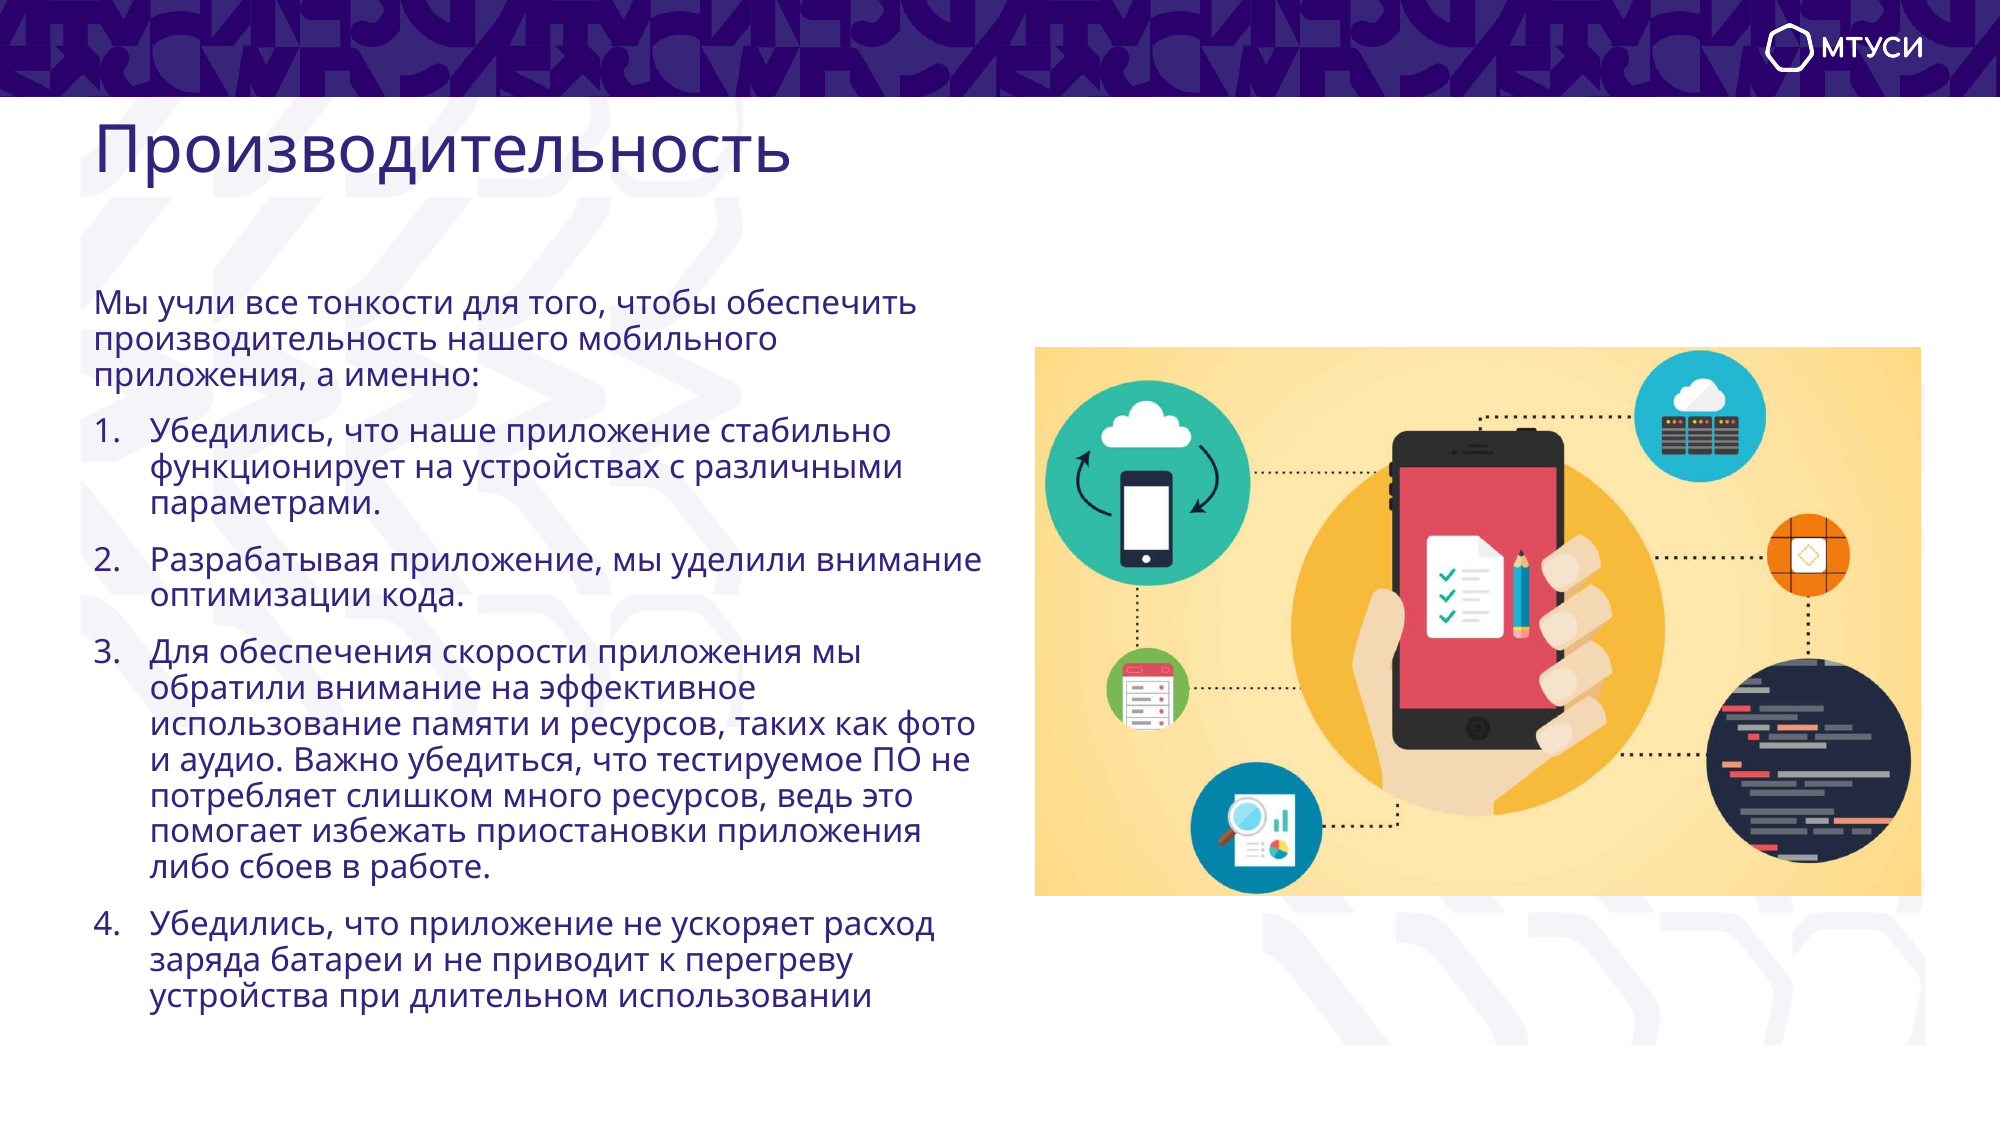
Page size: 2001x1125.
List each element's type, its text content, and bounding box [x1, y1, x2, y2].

title Производительность [78, 98, 1921, 286]
picture [0, 0, 2000, 1111]
list Мы учли все тонкости для того, чтобы обеспечить производительность нашего мобильного приложения, а именно: Убедились, что наше приложение стабильно функционирует на устройствах с различными параметрами. Разрабатывая приложение, мы уделили внимание оптимизации кода. Для обеспечения скорости приложения мы обратили внимание на эффективное использование памяти и ресурсов, таких как фото и аудио. Важно убедиться, что тестируемое ПО не потребляет слишком много ресурсов, ведь это помогает избежать приостановки приложения либо сбоев в работе. Убедились, что приложение не ускоряет расход заряда батареи и не приводит к перегреву устройства при длительном использовании [78, 278, 1000, 1025]
